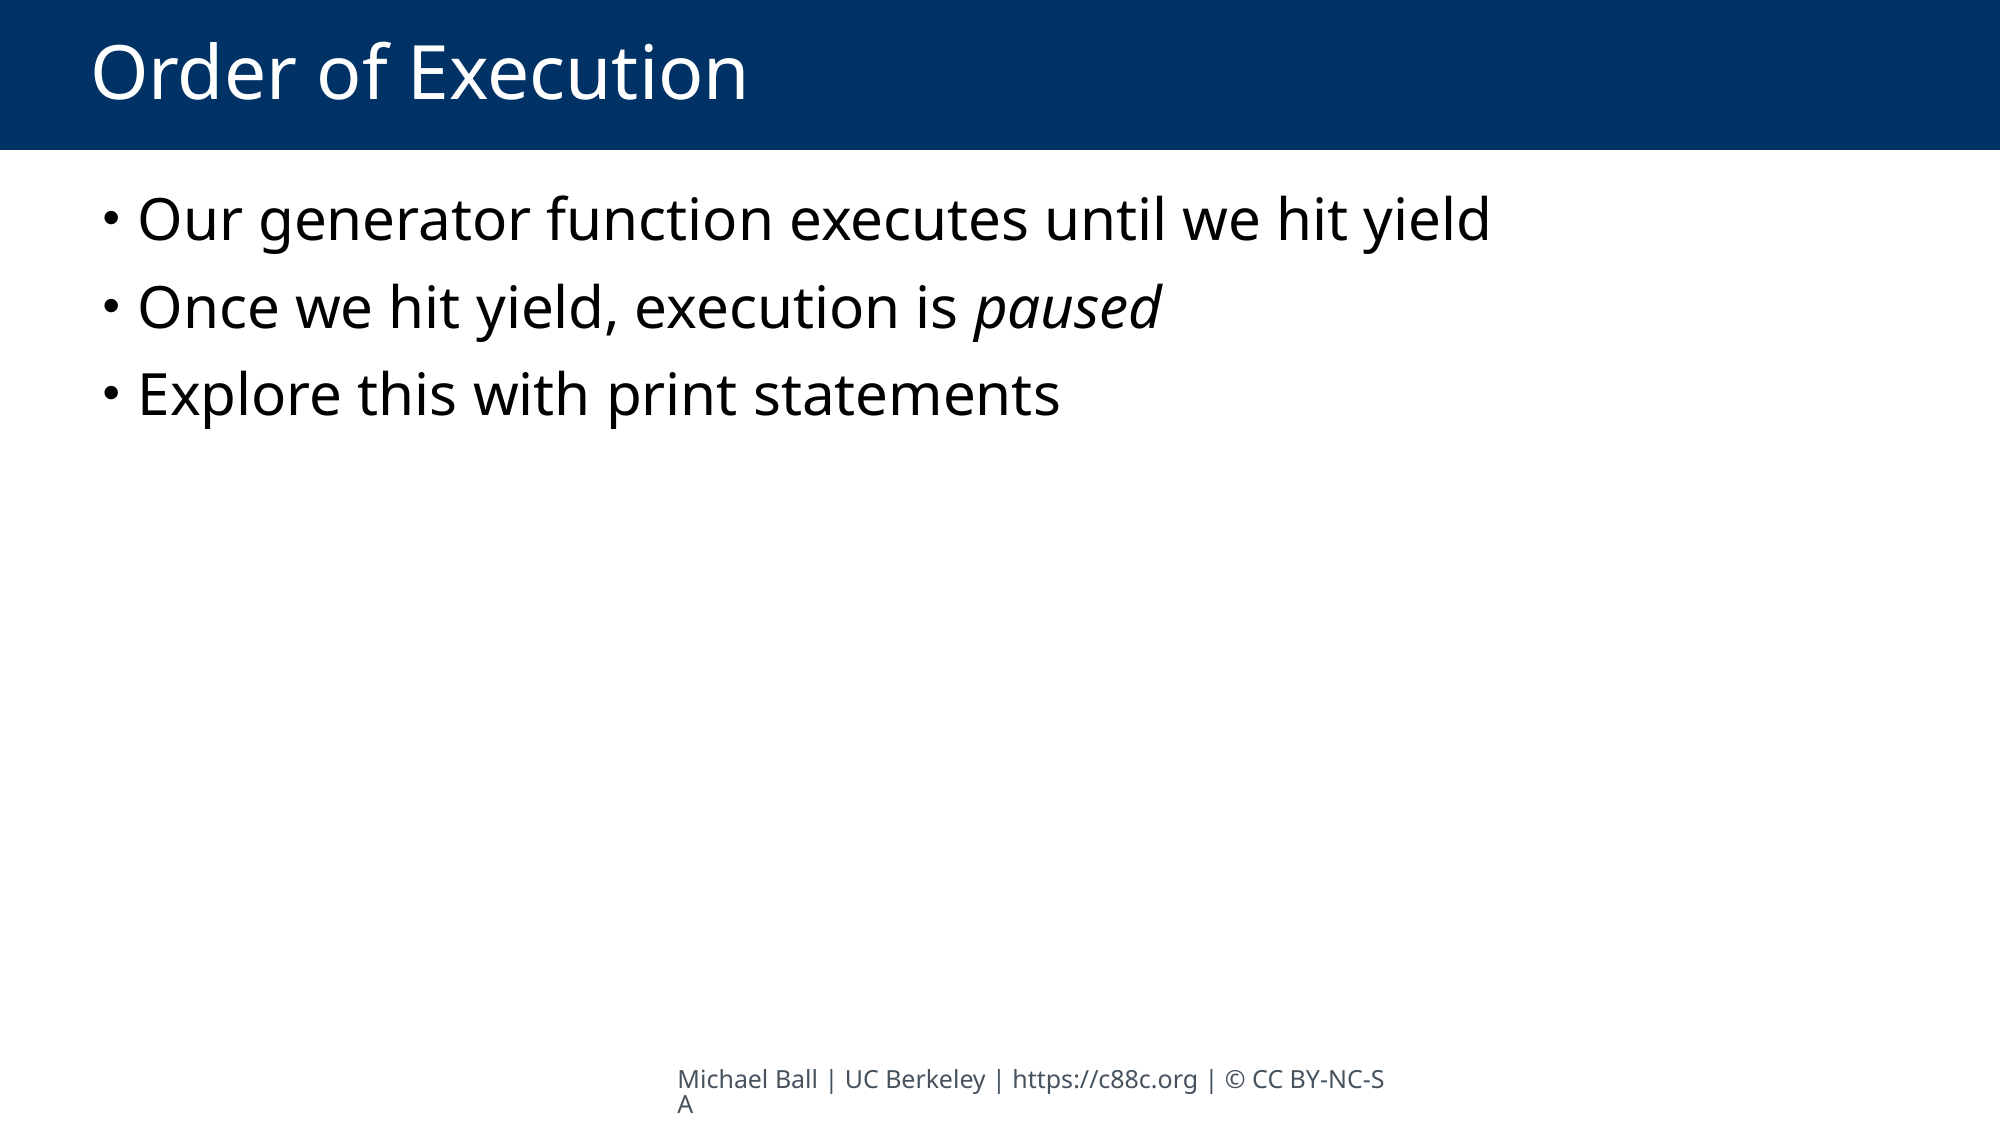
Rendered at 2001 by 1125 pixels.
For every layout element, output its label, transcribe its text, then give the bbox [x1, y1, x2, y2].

footer Michael Ball | UC Berkeley | https://c88c.org | © CC BY-NC-SA [662, 1055, 1413, 1106]
list Our generator function executes until we hit yield Once we hit yield, execution is paused Explore this with print statements [87, 174, 1928, 1038]
title Order of Execution [0, 0, 2000, 152]
